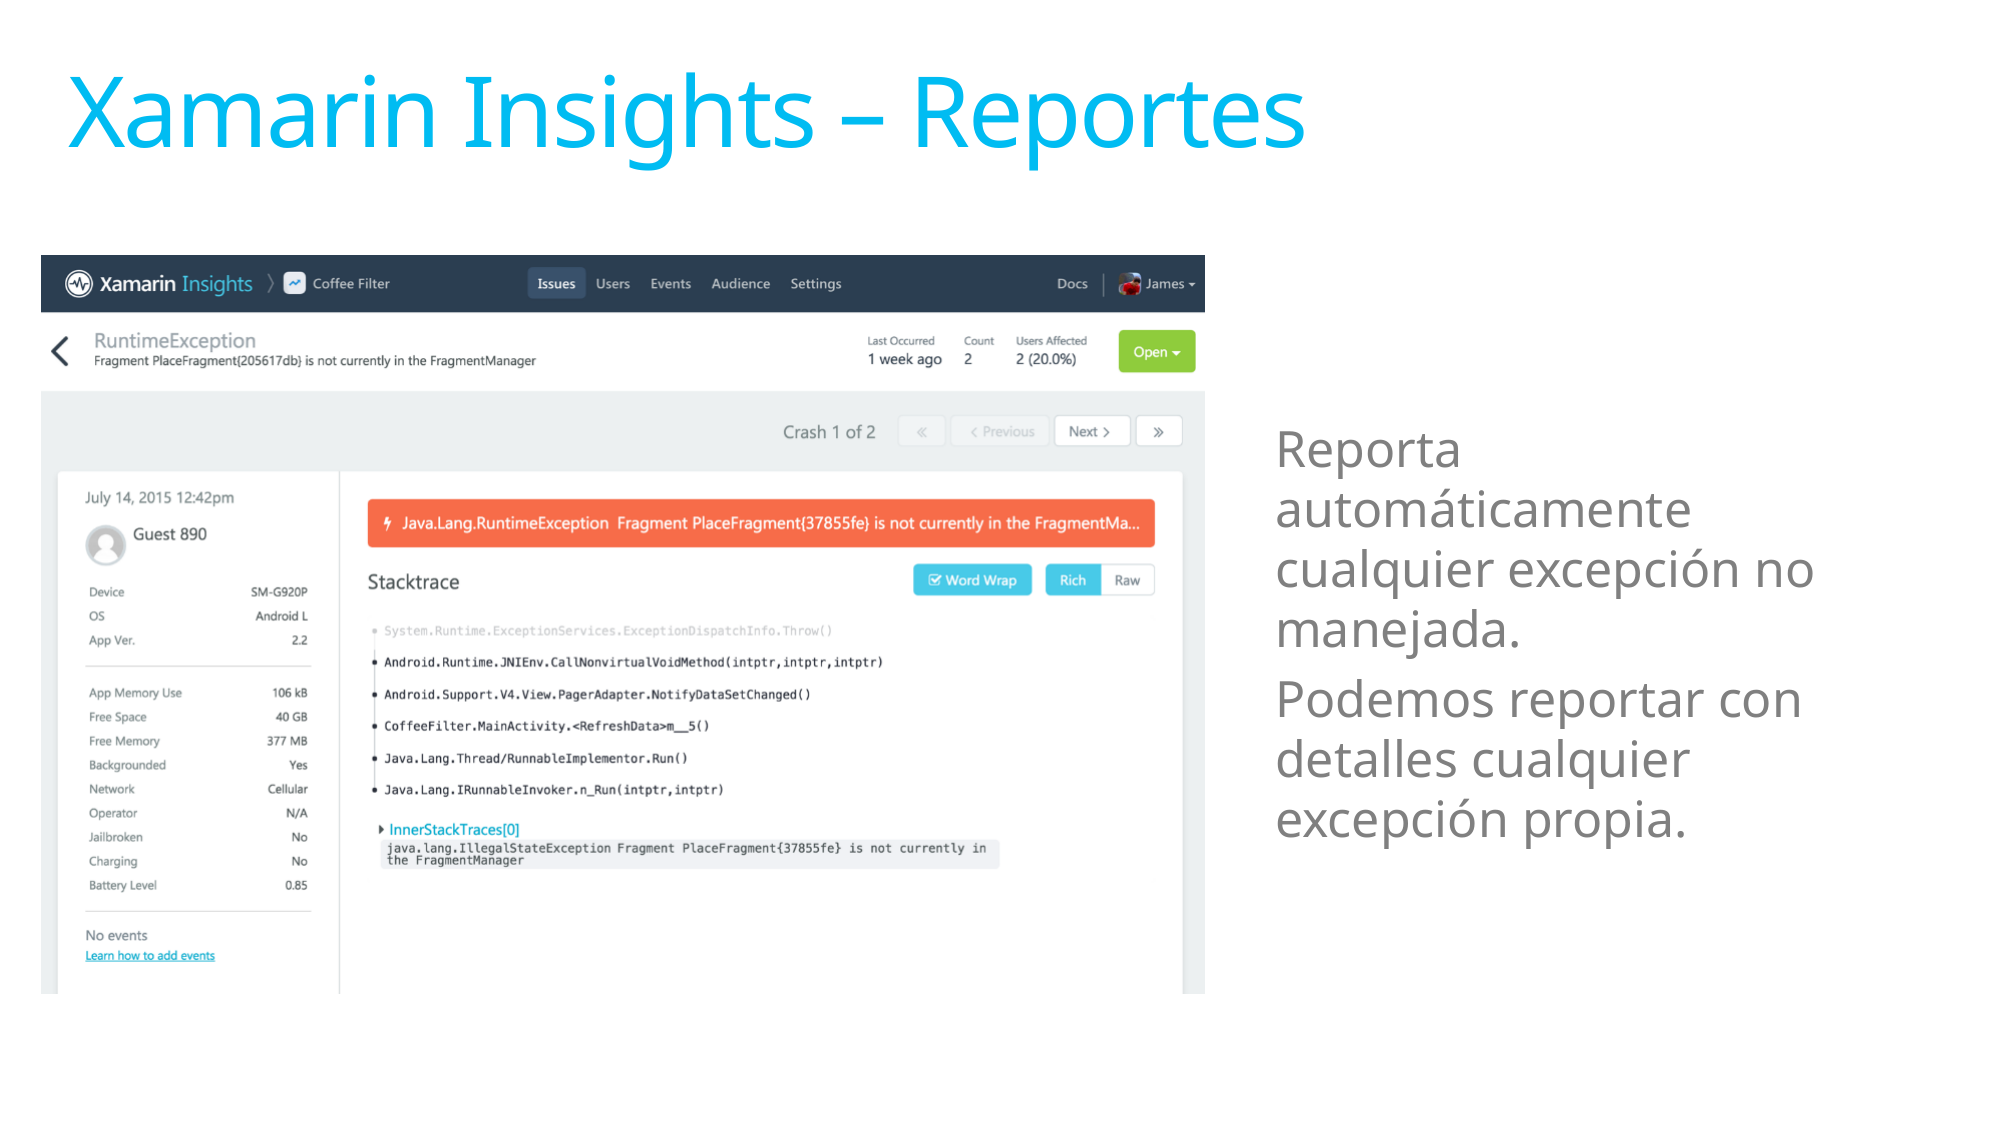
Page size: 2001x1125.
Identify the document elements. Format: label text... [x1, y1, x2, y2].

text_box Reporta automáticamente cualquier excepción no manejada. Podemos reportar con detalles cualquier excepción propia. [1260, 410, 1890, 836]
text_box [0, 255, 921, 1018]
title Xamarin Insights – Reportes [44, 47, 1957, 196]
picture [41, 255, 1205, 995]
